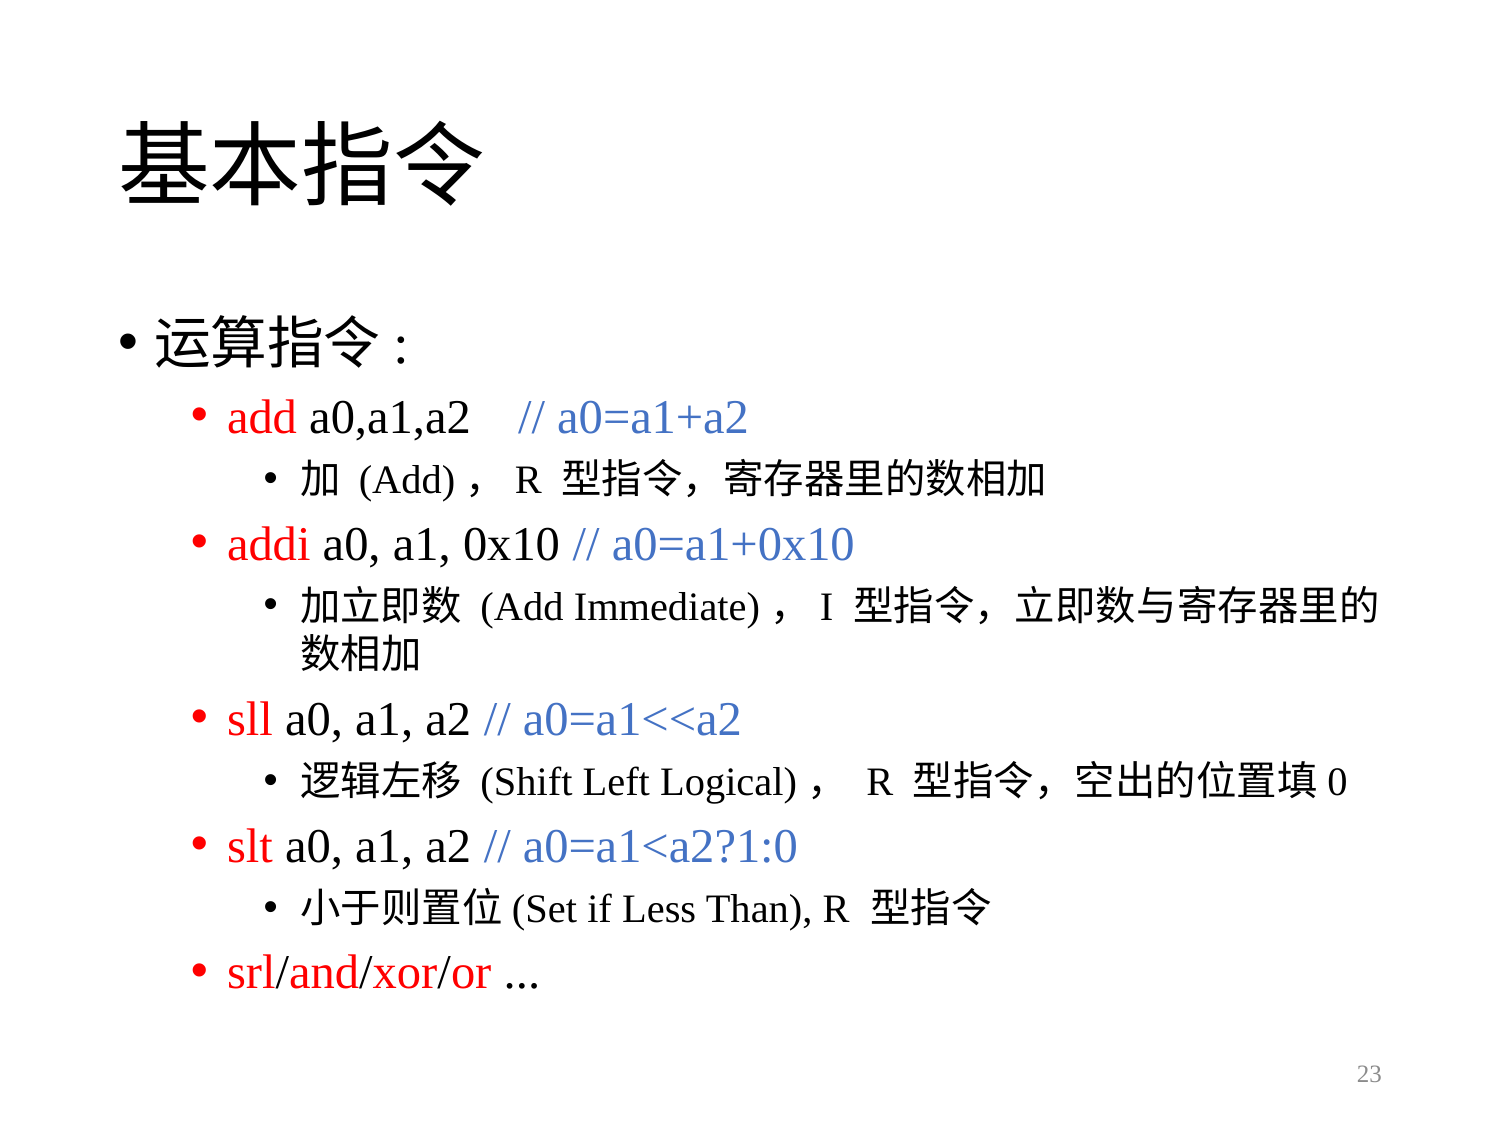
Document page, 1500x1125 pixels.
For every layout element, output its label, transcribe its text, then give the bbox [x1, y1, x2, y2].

slide_number 23 [1059, 1042, 1397, 1103]
title 基本指令 [103, 59, 1397, 278]
list 运算指令: add a0,a1,a2 // a0=a1+a2 加 (Add)，R 型指令，寄存器里的数相加 addi a0, a1, 0x10 // a0=a1+0x10 加立即数 (Add Immediate)，I 型指令，立即数与寄存器里的数相加 sll a0, a1, a2 // a0=a1<<a2 逻辑左移 (Shift Left Logical)， R 型指令，空出的位置填0 slt a0, a1, a2 // a0=a1<a2?1:0 小于则置位(Set if Less Than), R 型指令 srl/and/xor/or ... [103, 299, 1397, 1014]
